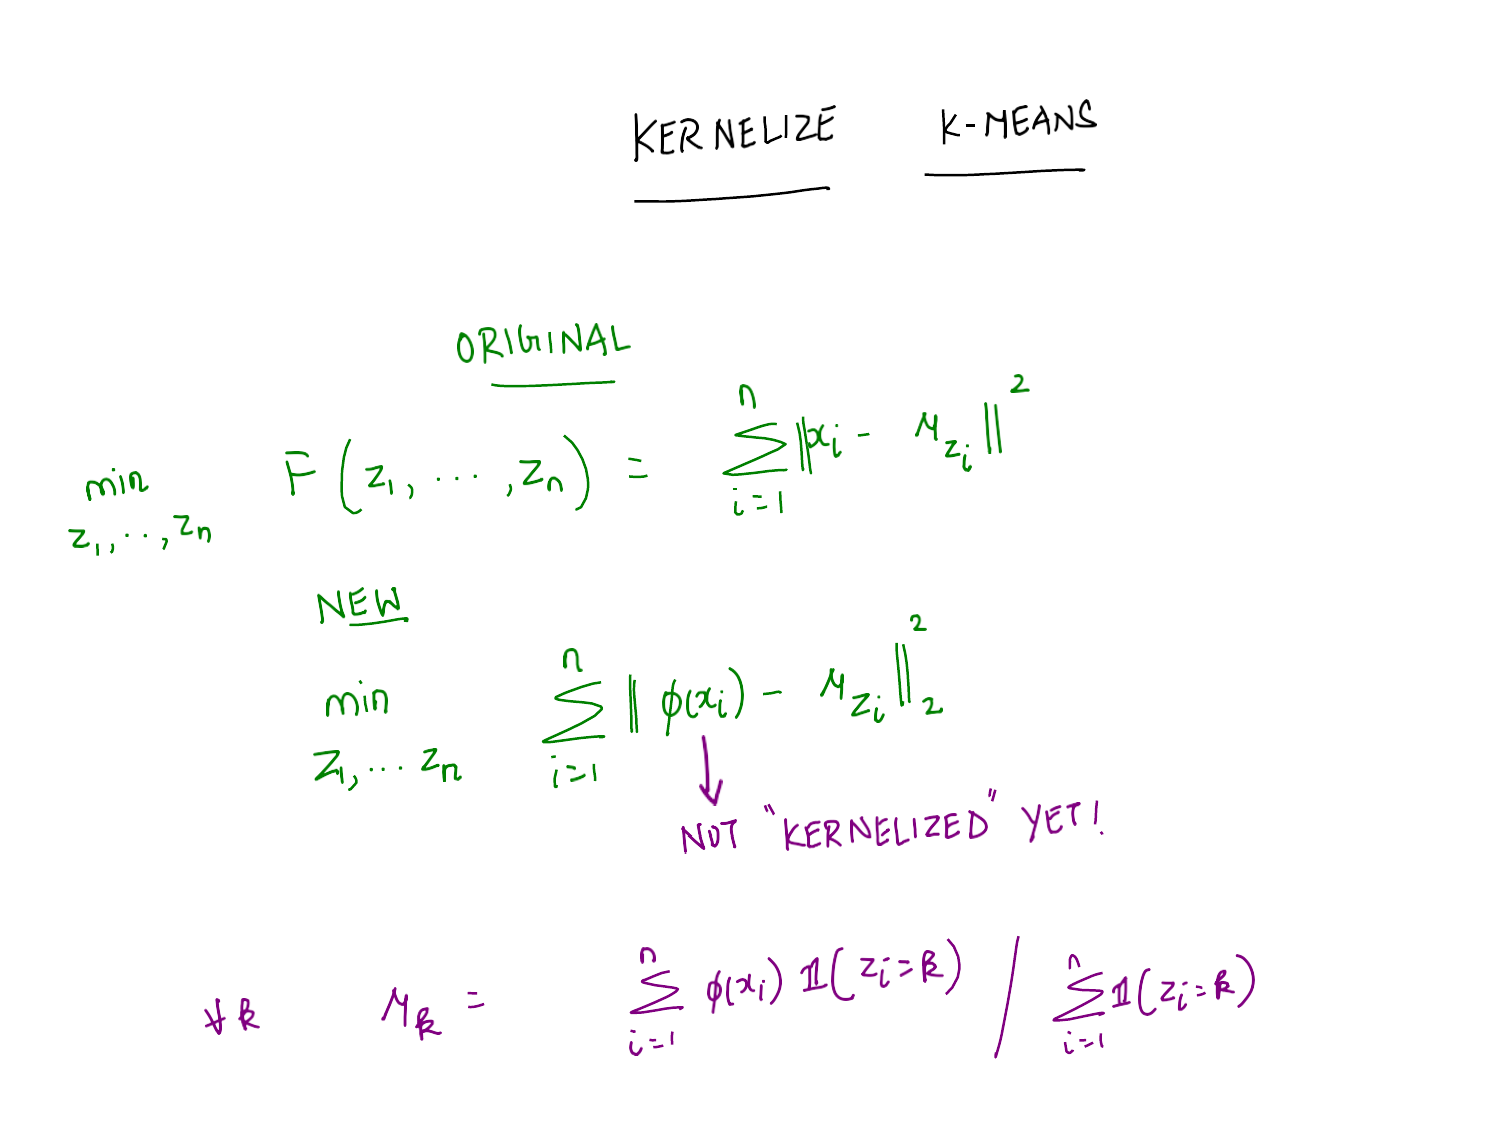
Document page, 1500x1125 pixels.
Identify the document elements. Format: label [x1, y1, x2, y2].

text_box [457, 324, 552, 364]
text_box [561, 323, 631, 357]
text_box [408, 484, 413, 499]
text_box [796, 416, 842, 474]
text_box [984, 373, 1030, 454]
text_box [942, 109, 976, 145]
text_box [680, 734, 1082, 855]
text_box [915, 412, 972, 472]
text_box [985, 98, 1097, 139]
text_box [732, 488, 768, 515]
text_box [203, 935, 1255, 1058]
text_box [924, 169, 1085, 176]
picture [285, 451, 317, 496]
text_box [313, 613, 943, 791]
text_box [86, 467, 149, 501]
text_box [317, 586, 408, 612]
text_box [162, 514, 211, 550]
text_box [341, 438, 394, 514]
text_box [634, 187, 830, 202]
text_box [1094, 800, 1103, 835]
text_box [715, 105, 836, 150]
text_box [506, 435, 589, 510]
picture [739, 384, 756, 409]
text_box [67, 529, 99, 557]
text_box [633, 113, 703, 163]
text_box [491, 381, 615, 387]
text_box [723, 423, 787, 475]
